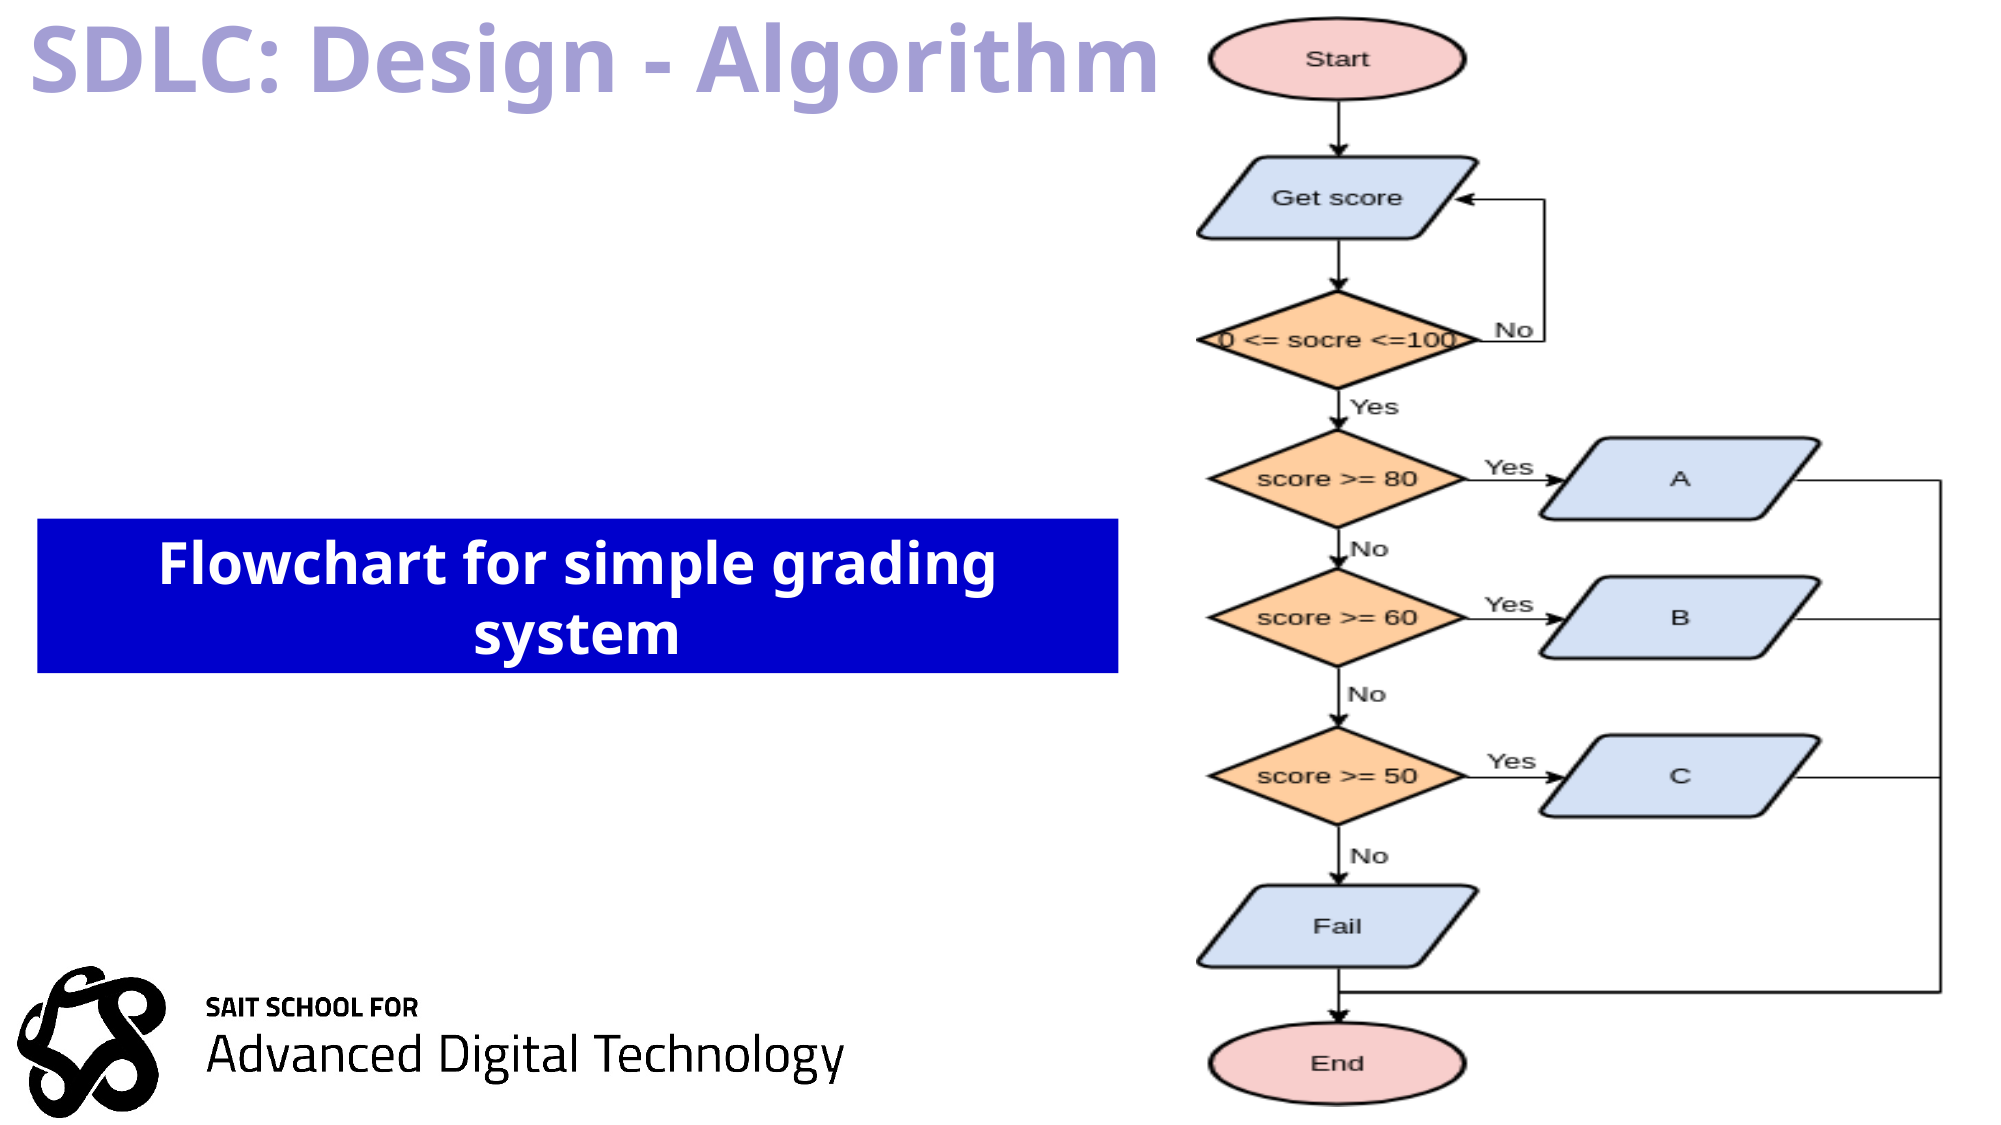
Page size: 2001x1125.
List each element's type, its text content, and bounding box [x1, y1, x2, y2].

picture [1196, 15, 1963, 1107]
title SDLC: Design - Algorithm [0, 0, 1217, 126]
text_box Flowchart for simple grading system [37, 518, 1119, 674]
picture [17, 966, 844, 1118]
